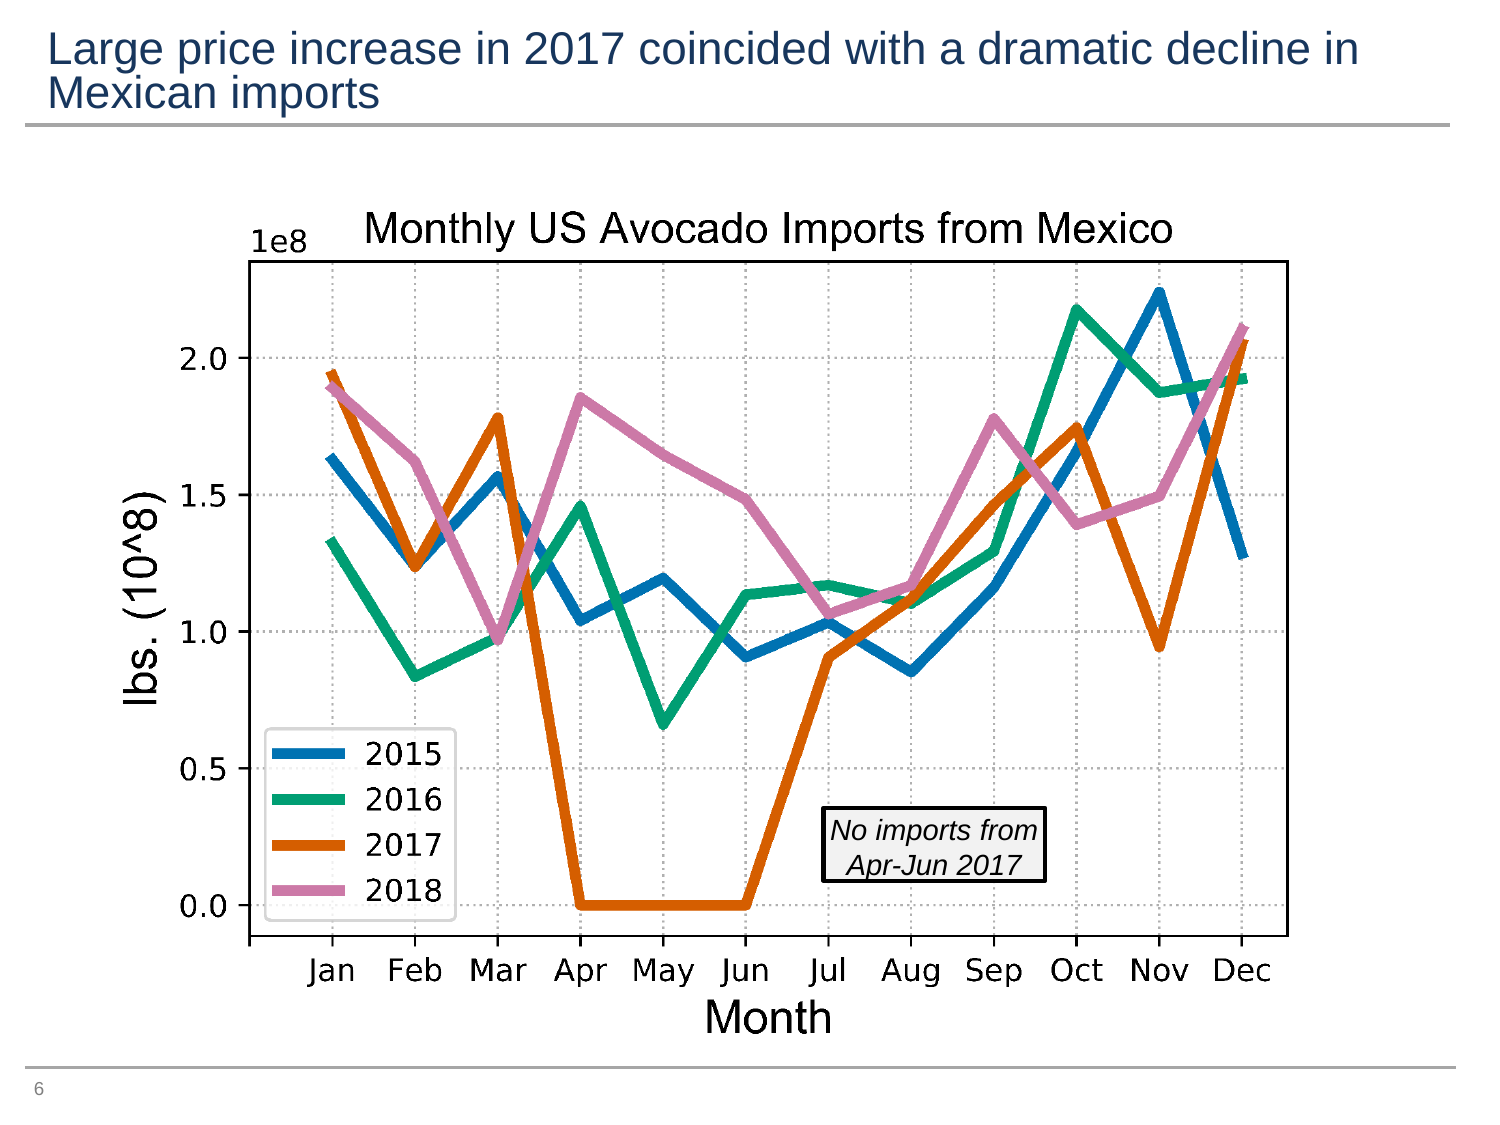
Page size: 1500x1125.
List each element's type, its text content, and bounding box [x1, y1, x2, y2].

slide_number 6 [30, 1075, 83, 1100]
picture [113, 202, 1324, 1047]
title Large price increase in 2017 coincided with a dramatic decline in Mexican imports [32, 0, 1500, 125]
